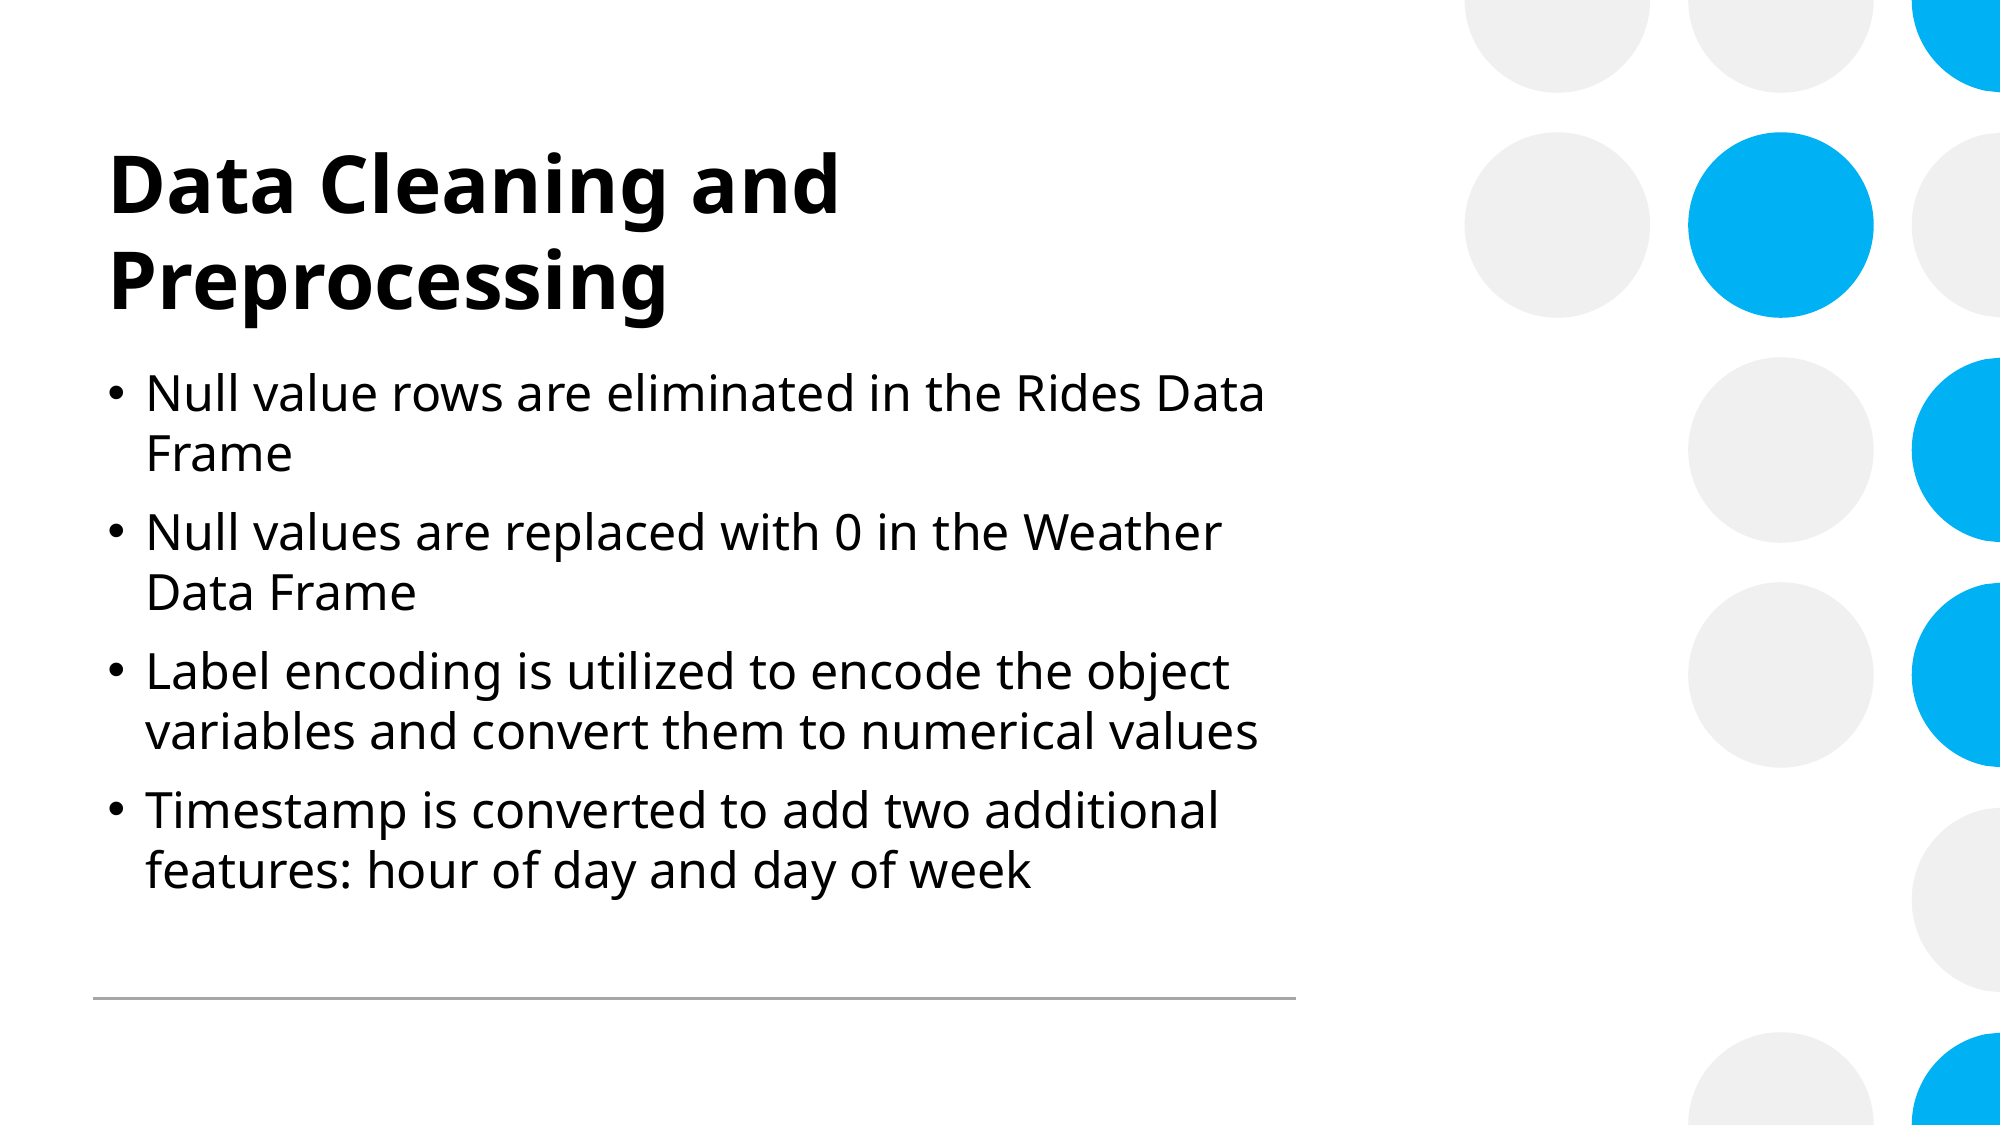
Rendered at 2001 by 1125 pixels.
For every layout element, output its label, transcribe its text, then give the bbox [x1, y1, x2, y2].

list Null value rows are eliminated in the Rides Data Frame Null values are replaced with 0 in the Weather Data Frame Label encoding is utilized to encode the object variables and convert them to numerical values Timestamp is converted to add two additional features: hour of day and day of week [92, 354, 1297, 946]
title Data Cleaning and Preprocessing [92, 126, 1297, 335]
